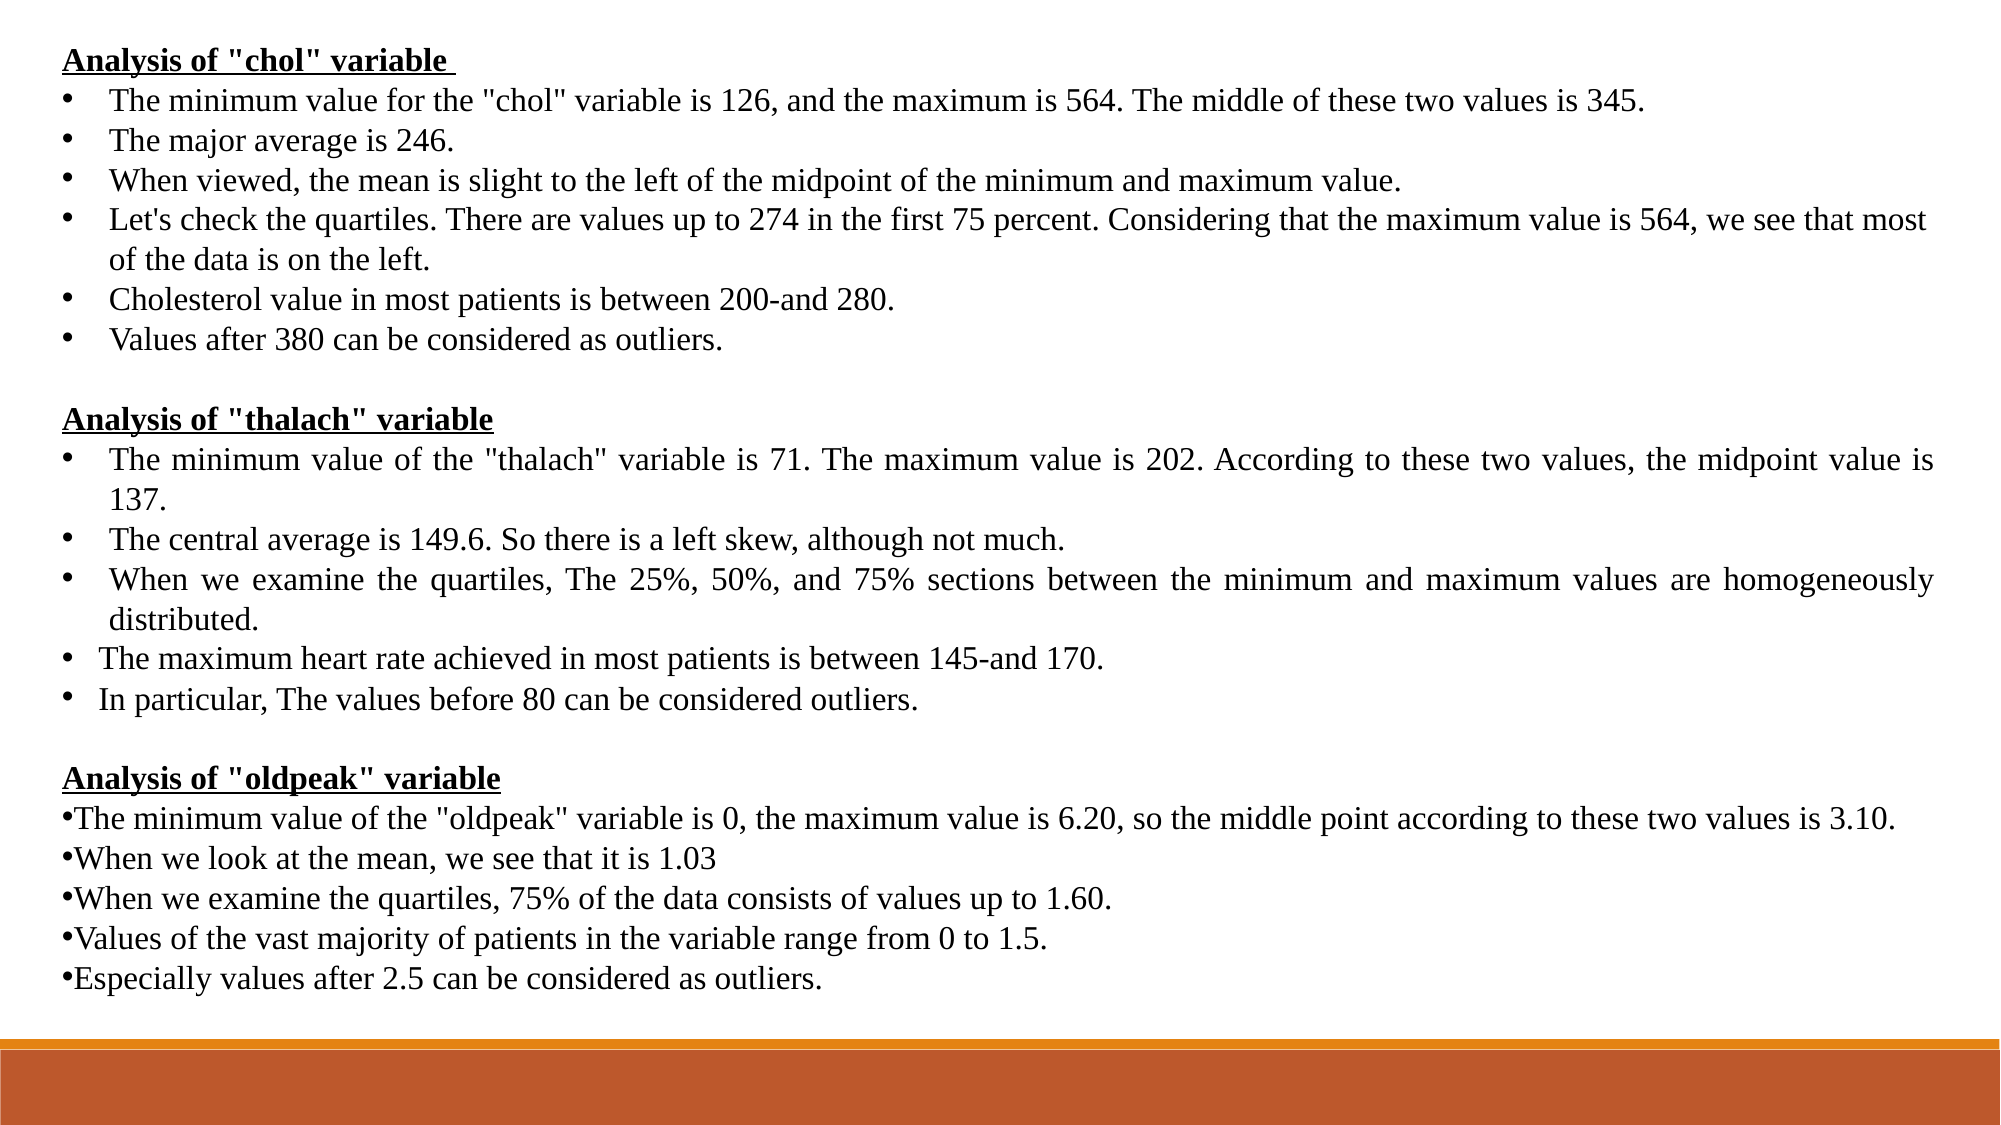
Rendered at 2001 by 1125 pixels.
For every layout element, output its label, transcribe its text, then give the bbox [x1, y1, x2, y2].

text_box Analysis of "chol" variable The minimum value for the "chol" variable is 126, and the maximum is 564. The middle of these two values is 345. The major average is 246. When viewed, the mean is slight to the left of the midpoint of the minimum and maximum value. Let's check the quartiles. There are values up to 274 in the first 75 percent. Considering that the maximum value is 564, we see that most of the data is on the left. Cholesterol value in most patients is between 200-and 280. Values after 380 can be considered as outliers. Analysis of "thalach" variable The minimum value of the "thalach" variable is 71. The maximum value is 202. According to these two values, the midpoint value is 137. The central average is 149.6. So there is a left skew, although not much. When we examine the quartiles, The 25%, 50%, and 75% sections between the minimum and maximum values are homogeneously distributed. The maximum heart rate achieved in most patients is between 145-and 170. In particular, The values before 80 can be considered outliers. Analysis of "oldpeak" variable The minimum value of the "oldpeak" variable is 0, the maximum value is 6.20, so the middle point according to these two values is 3.10. When we look at the mean, we see that it is 1.03 When we examine the quartiles, 75% of the data consists of values up to 1.60. Values of the vast majority of patients in the variable range from 0 to 1.5. Especially values after 2.5 can be considered as outliers. [47, 30, 1953, 1049]
